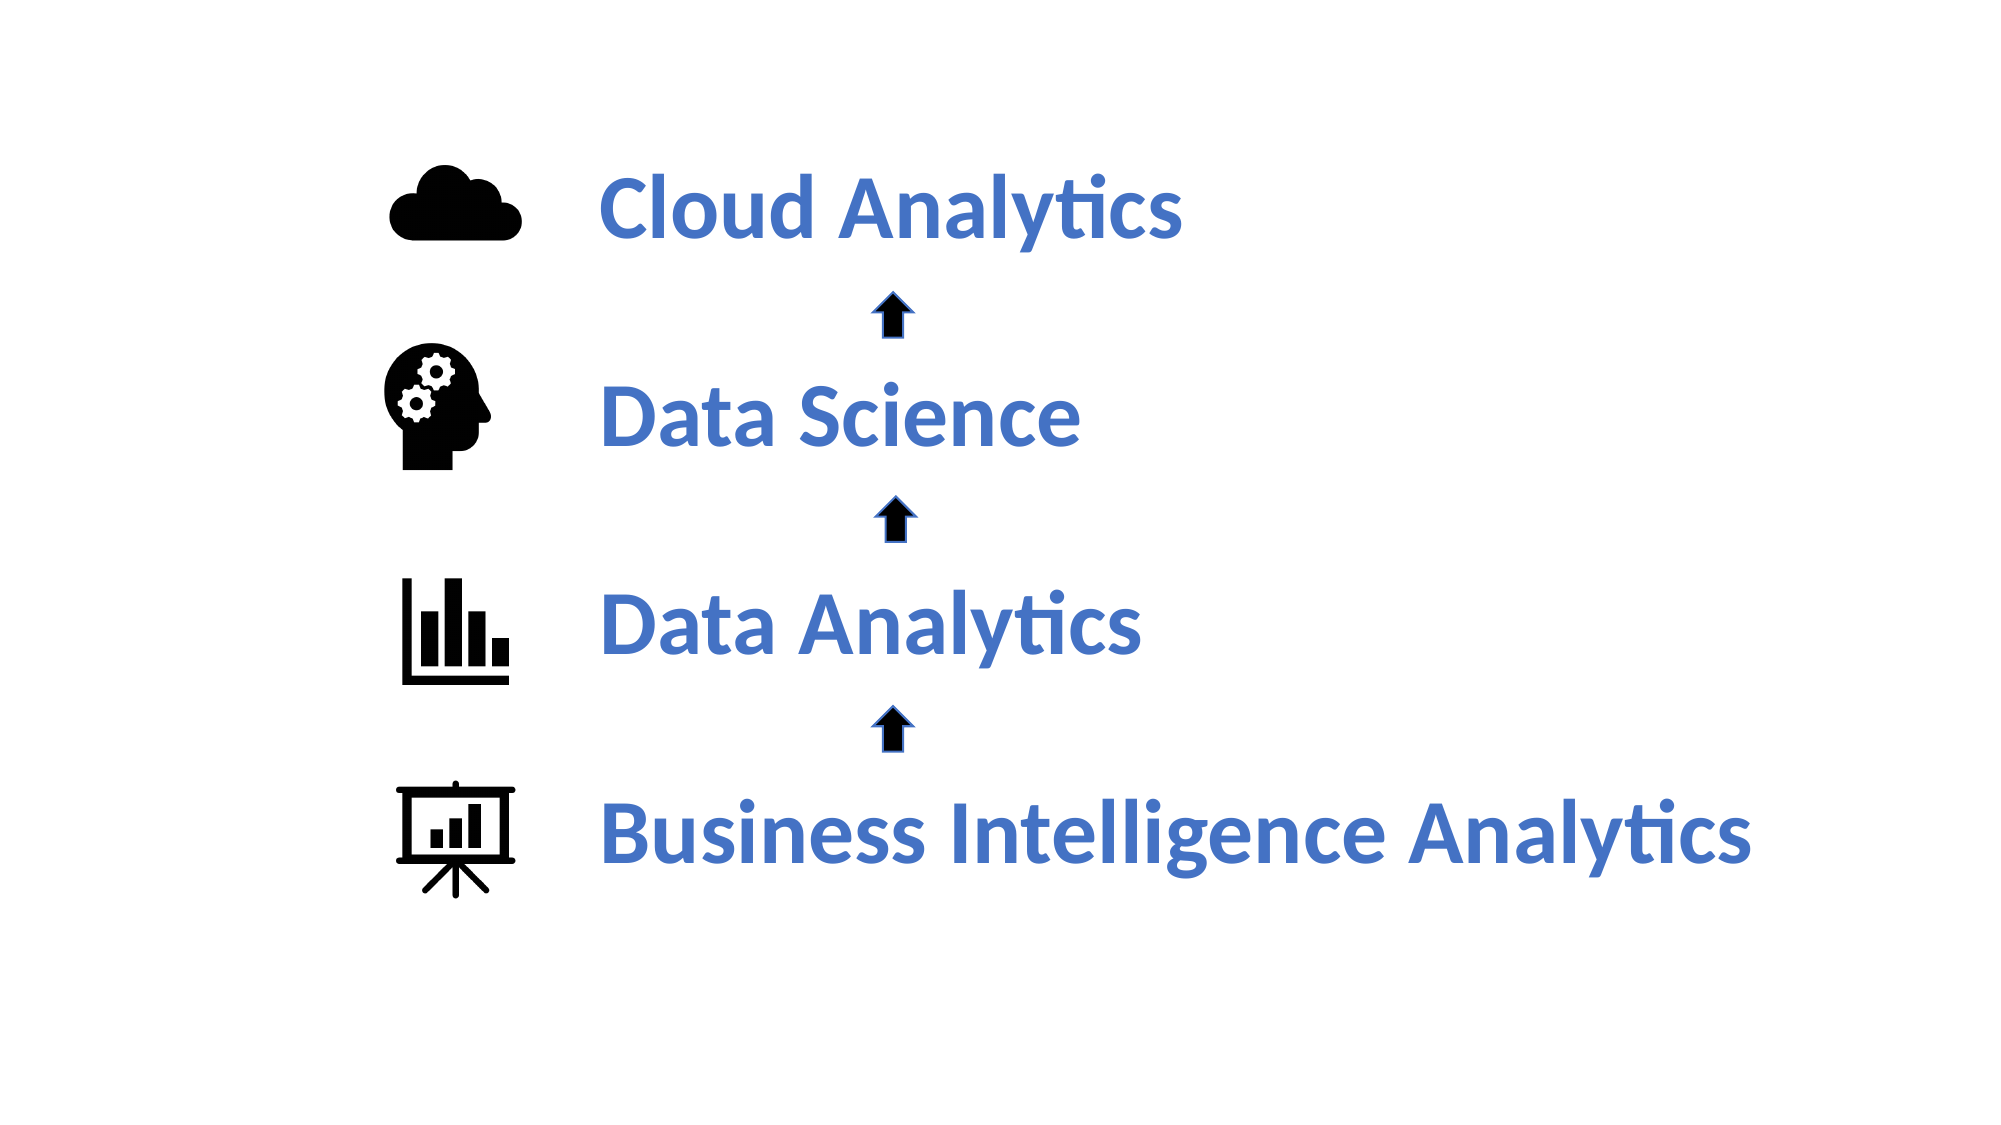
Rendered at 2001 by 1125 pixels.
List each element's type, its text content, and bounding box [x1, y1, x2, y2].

text_box [870, 704, 916, 753]
picture [380, 763, 531, 914]
text_box Cloud Analytics [584, 139, 1202, 264]
text_box Business Intelligence Analytics [584, 764, 1778, 889]
picture [380, 127, 531, 278]
text_box Data Analytics [584, 555, 1163, 681]
text_box [870, 290, 916, 339]
picture [362, 334, 513, 485]
text_box [873, 494, 919, 543]
text_box Data Science [584, 347, 1163, 473]
picture [380, 556, 531, 707]
